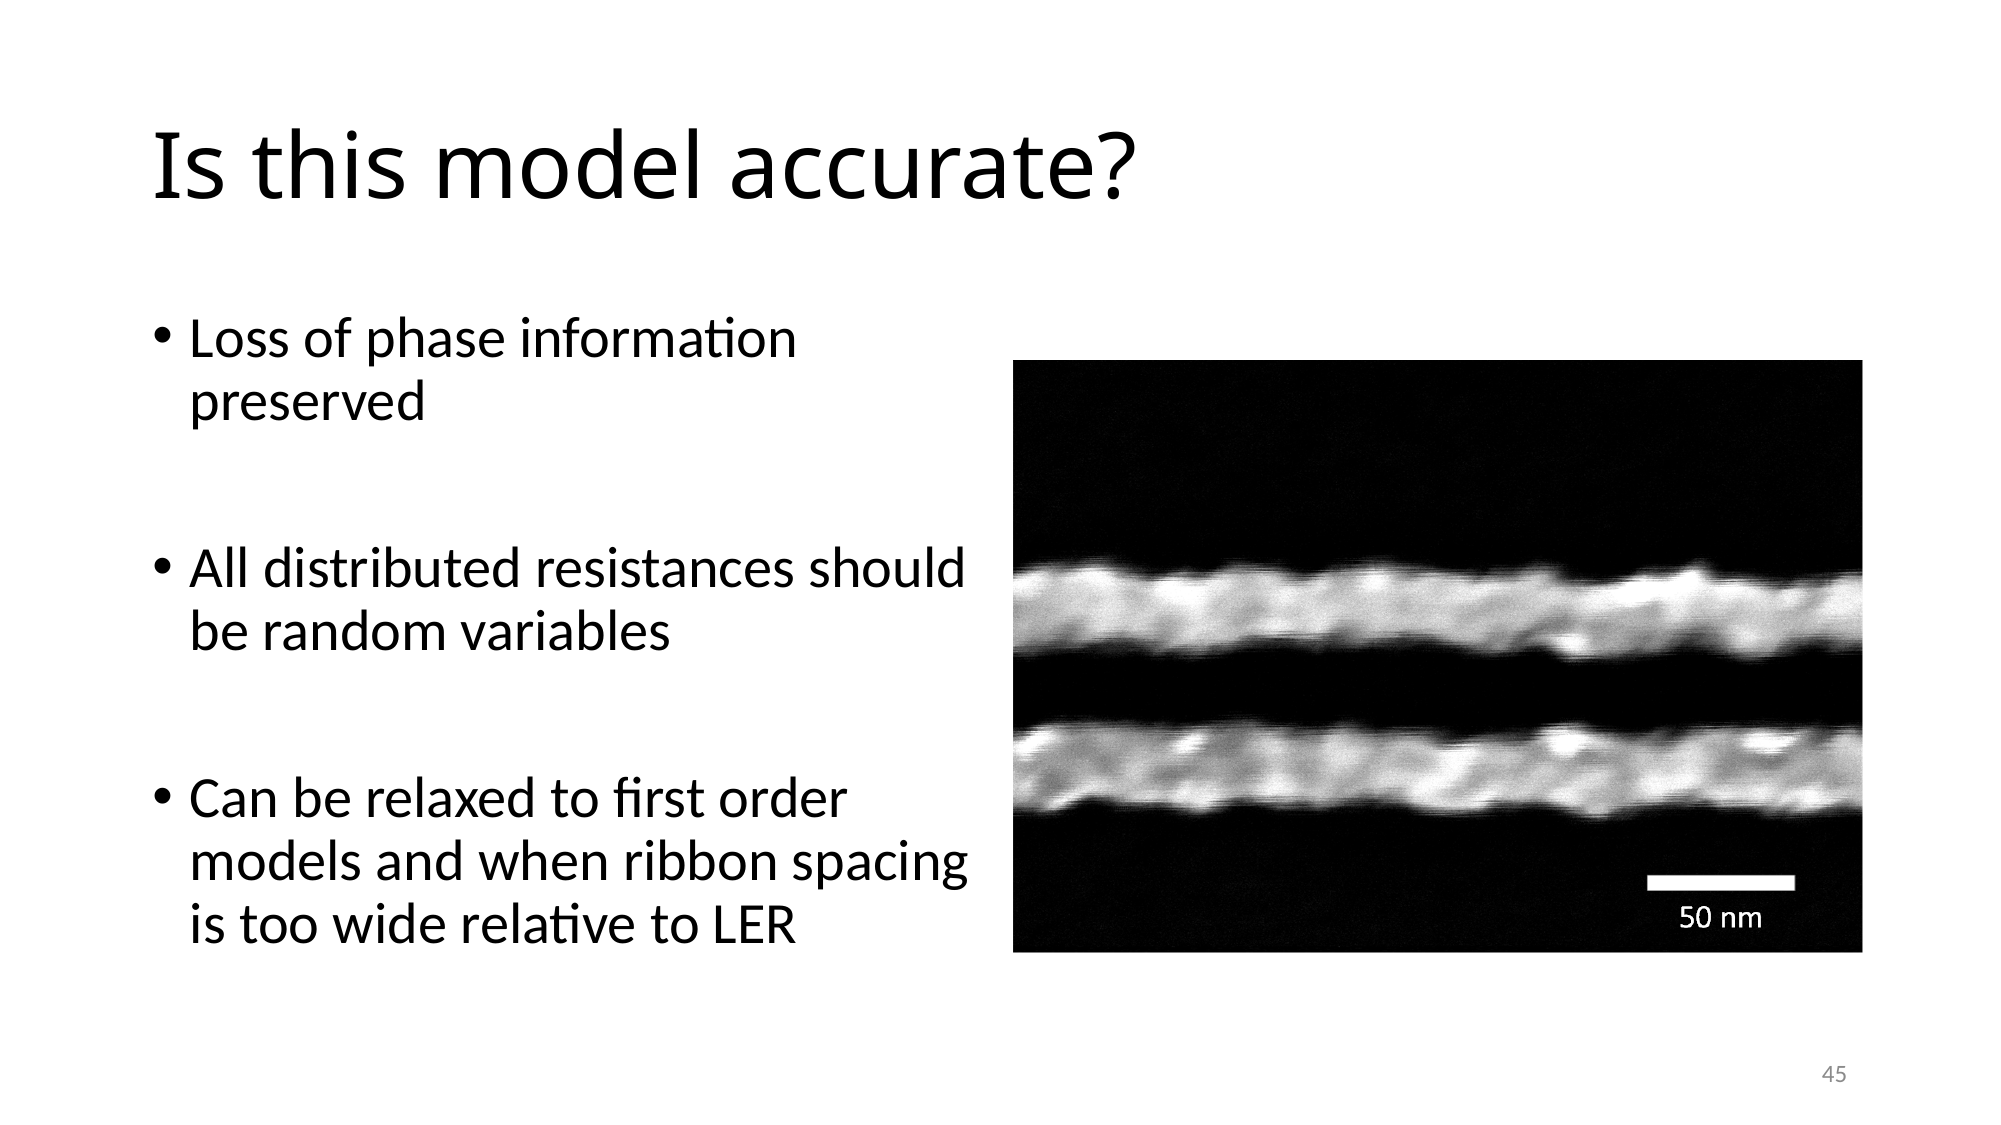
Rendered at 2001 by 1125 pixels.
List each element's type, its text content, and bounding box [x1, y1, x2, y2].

title Is this model accurate? [137, 59, 1863, 278]
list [1012, 359, 1863, 953]
slide_number 45 [1412, 1042, 1863, 1103]
list Loss of phase information preserved All distributed resistances should be random variables Can be relaxed to first order models and when ribbon spacing is too wide relative to LER [137, 299, 988, 1014]
